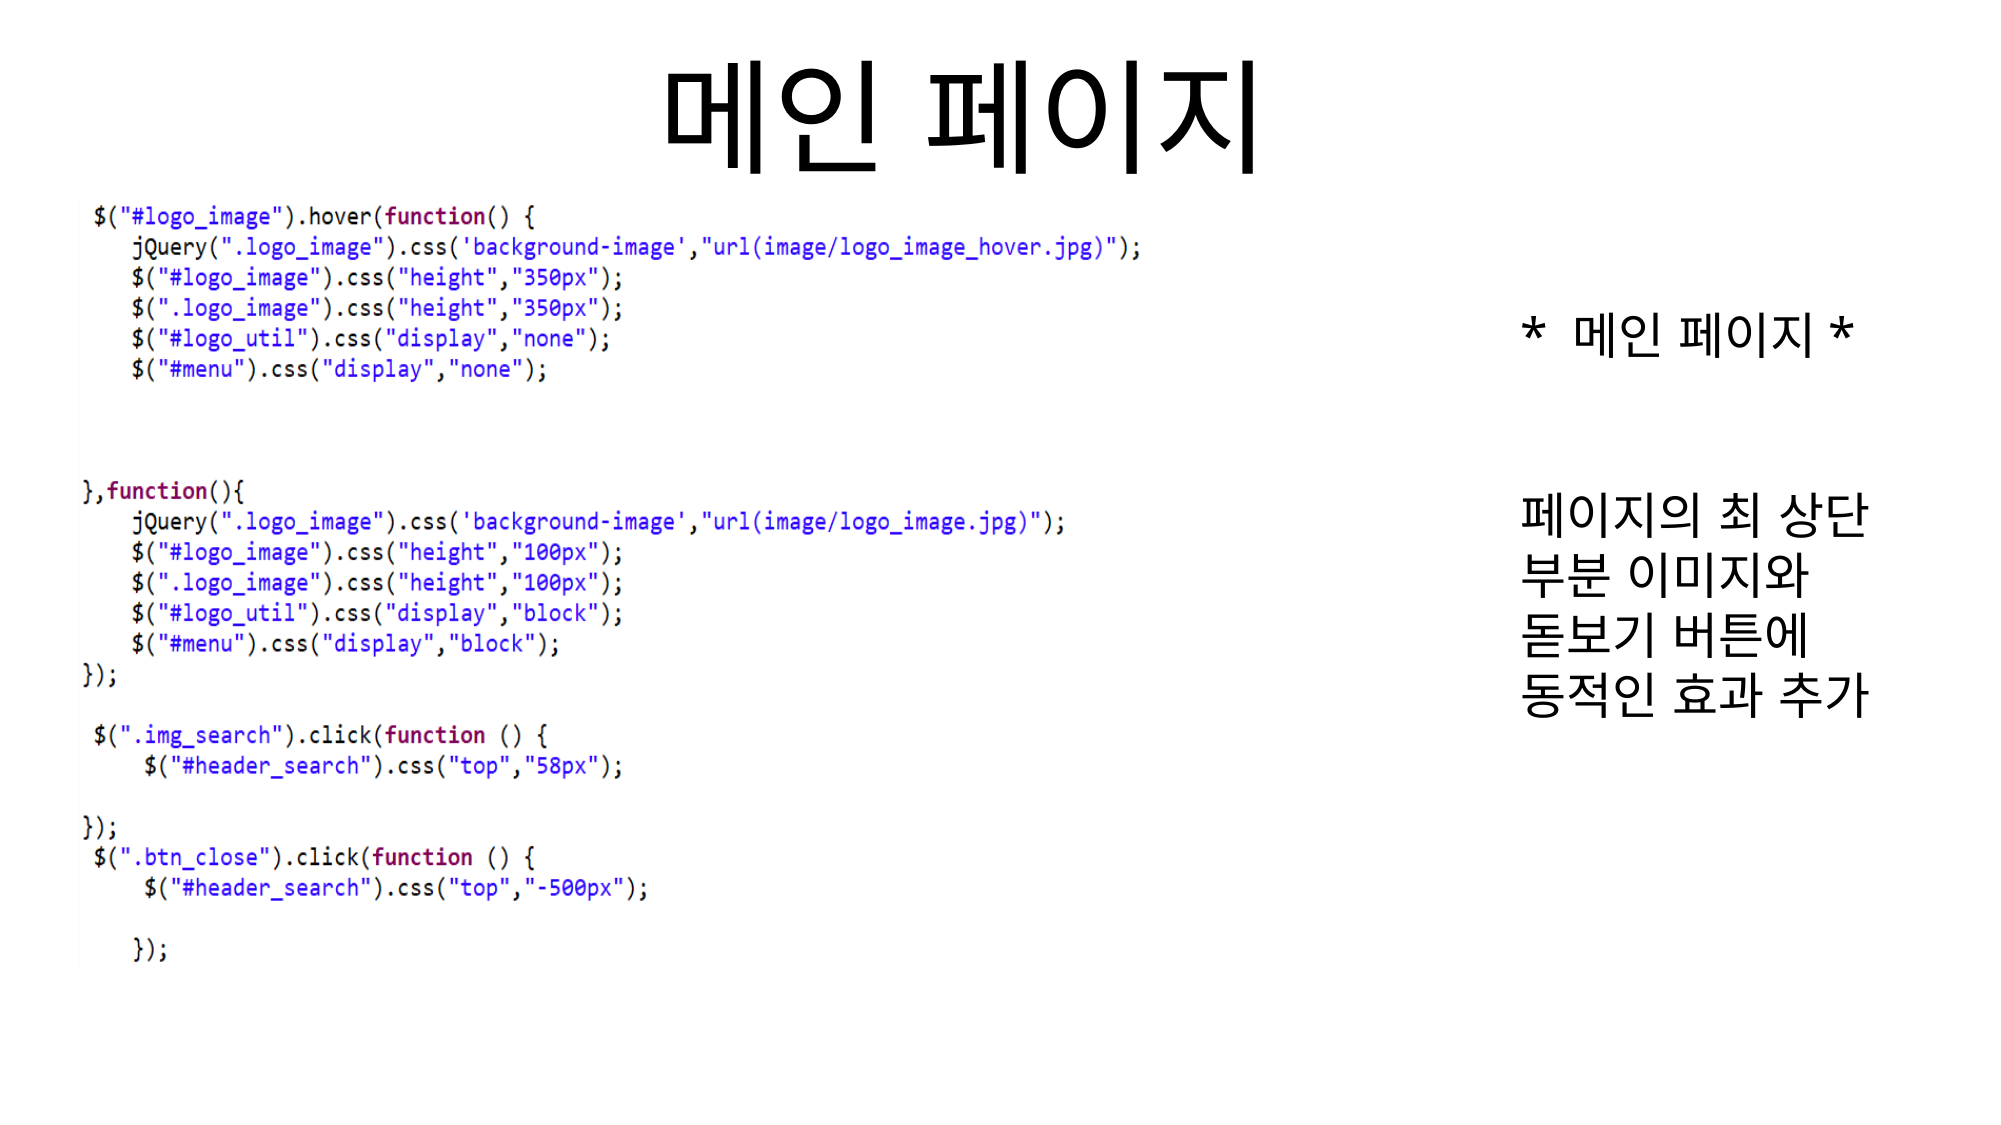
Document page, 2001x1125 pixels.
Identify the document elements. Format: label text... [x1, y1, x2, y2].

picture [77, 199, 1148, 967]
text_box * 메인 페이지* 페이지의 최 상단 부분 이미지와 돋보기 버튼에 동적인 효과 추가 [1505, 297, 1923, 732]
title 메인 페이지 [213, 0, 1714, 200]
